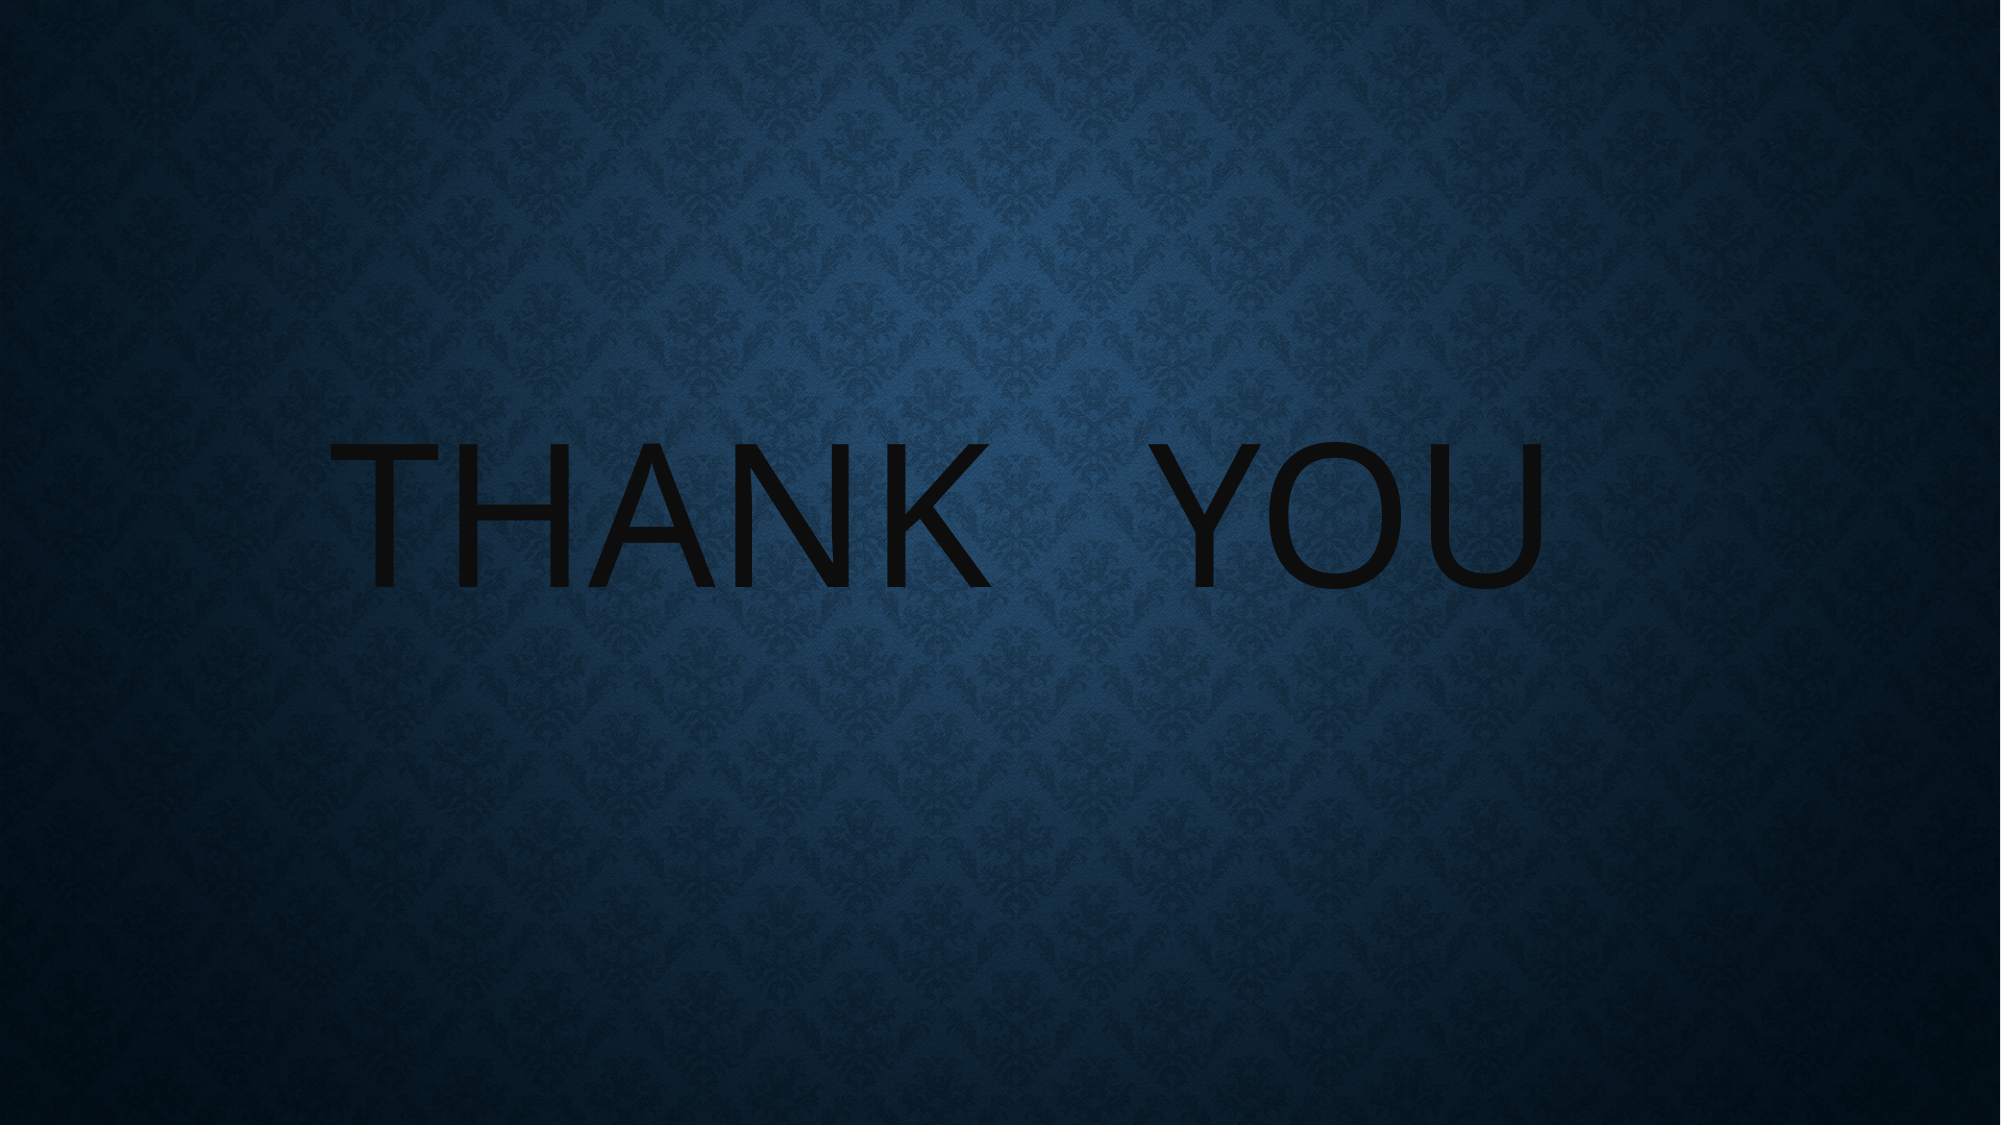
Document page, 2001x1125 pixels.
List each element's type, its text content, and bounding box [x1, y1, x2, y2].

text_box THANK YOU [314, 379, 1686, 875]
